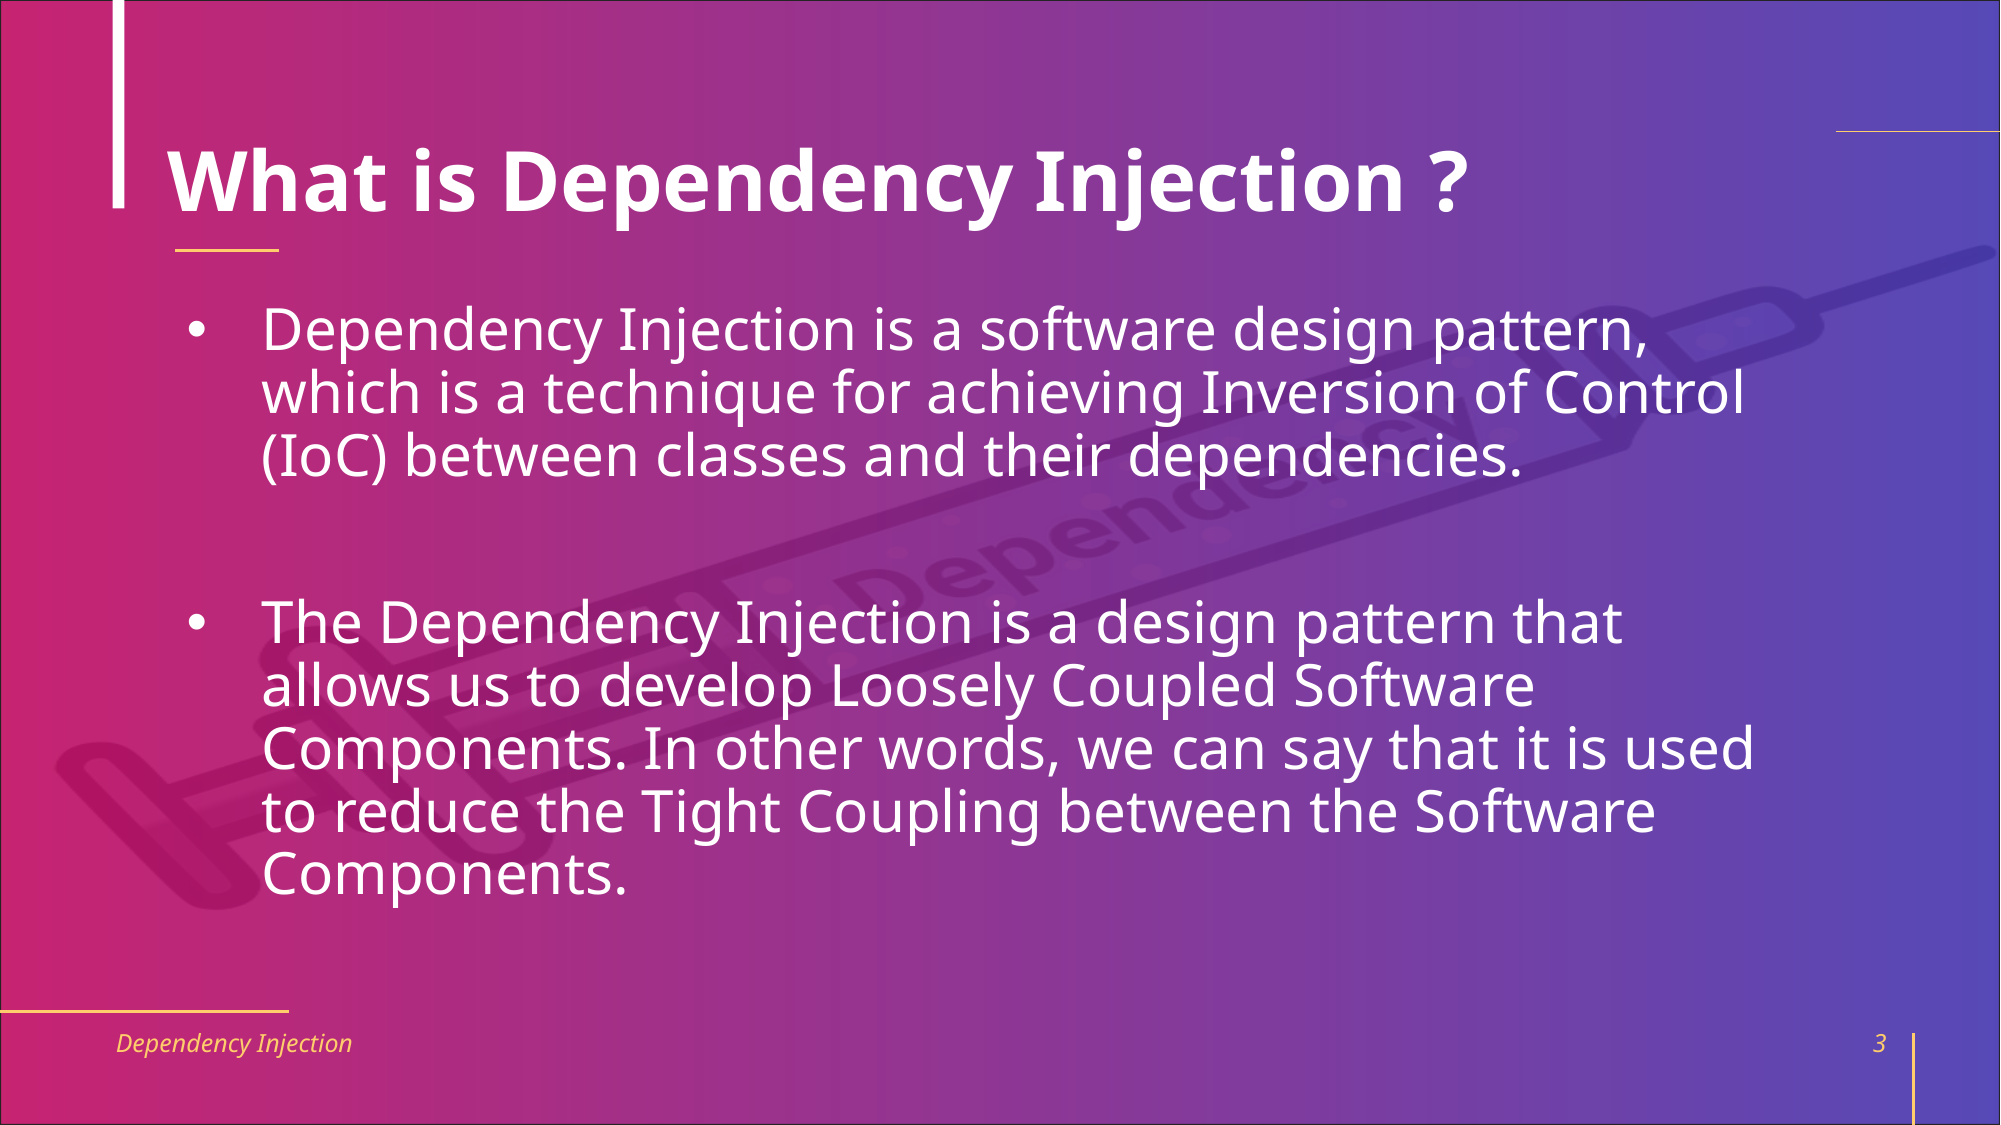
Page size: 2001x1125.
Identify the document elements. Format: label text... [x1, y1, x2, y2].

slide_number 3 [1451, 1015, 1902, 1075]
footer Dependency Injection [100, 1015, 636, 1075]
list Dependency Injection is a software design pattern, which is a technique for achieving Inversion of Control (IoC) between classes and their dependencies. The Dependency Injection is a design pattern that allows us to develop Loosely Coupled Software Components. In other words, we can say that it is used to reduce the Tight Coupling between the Software Components. [171, 292, 1808, 970]
title What is Dependency Injection ? [152, 75, 1789, 293]
